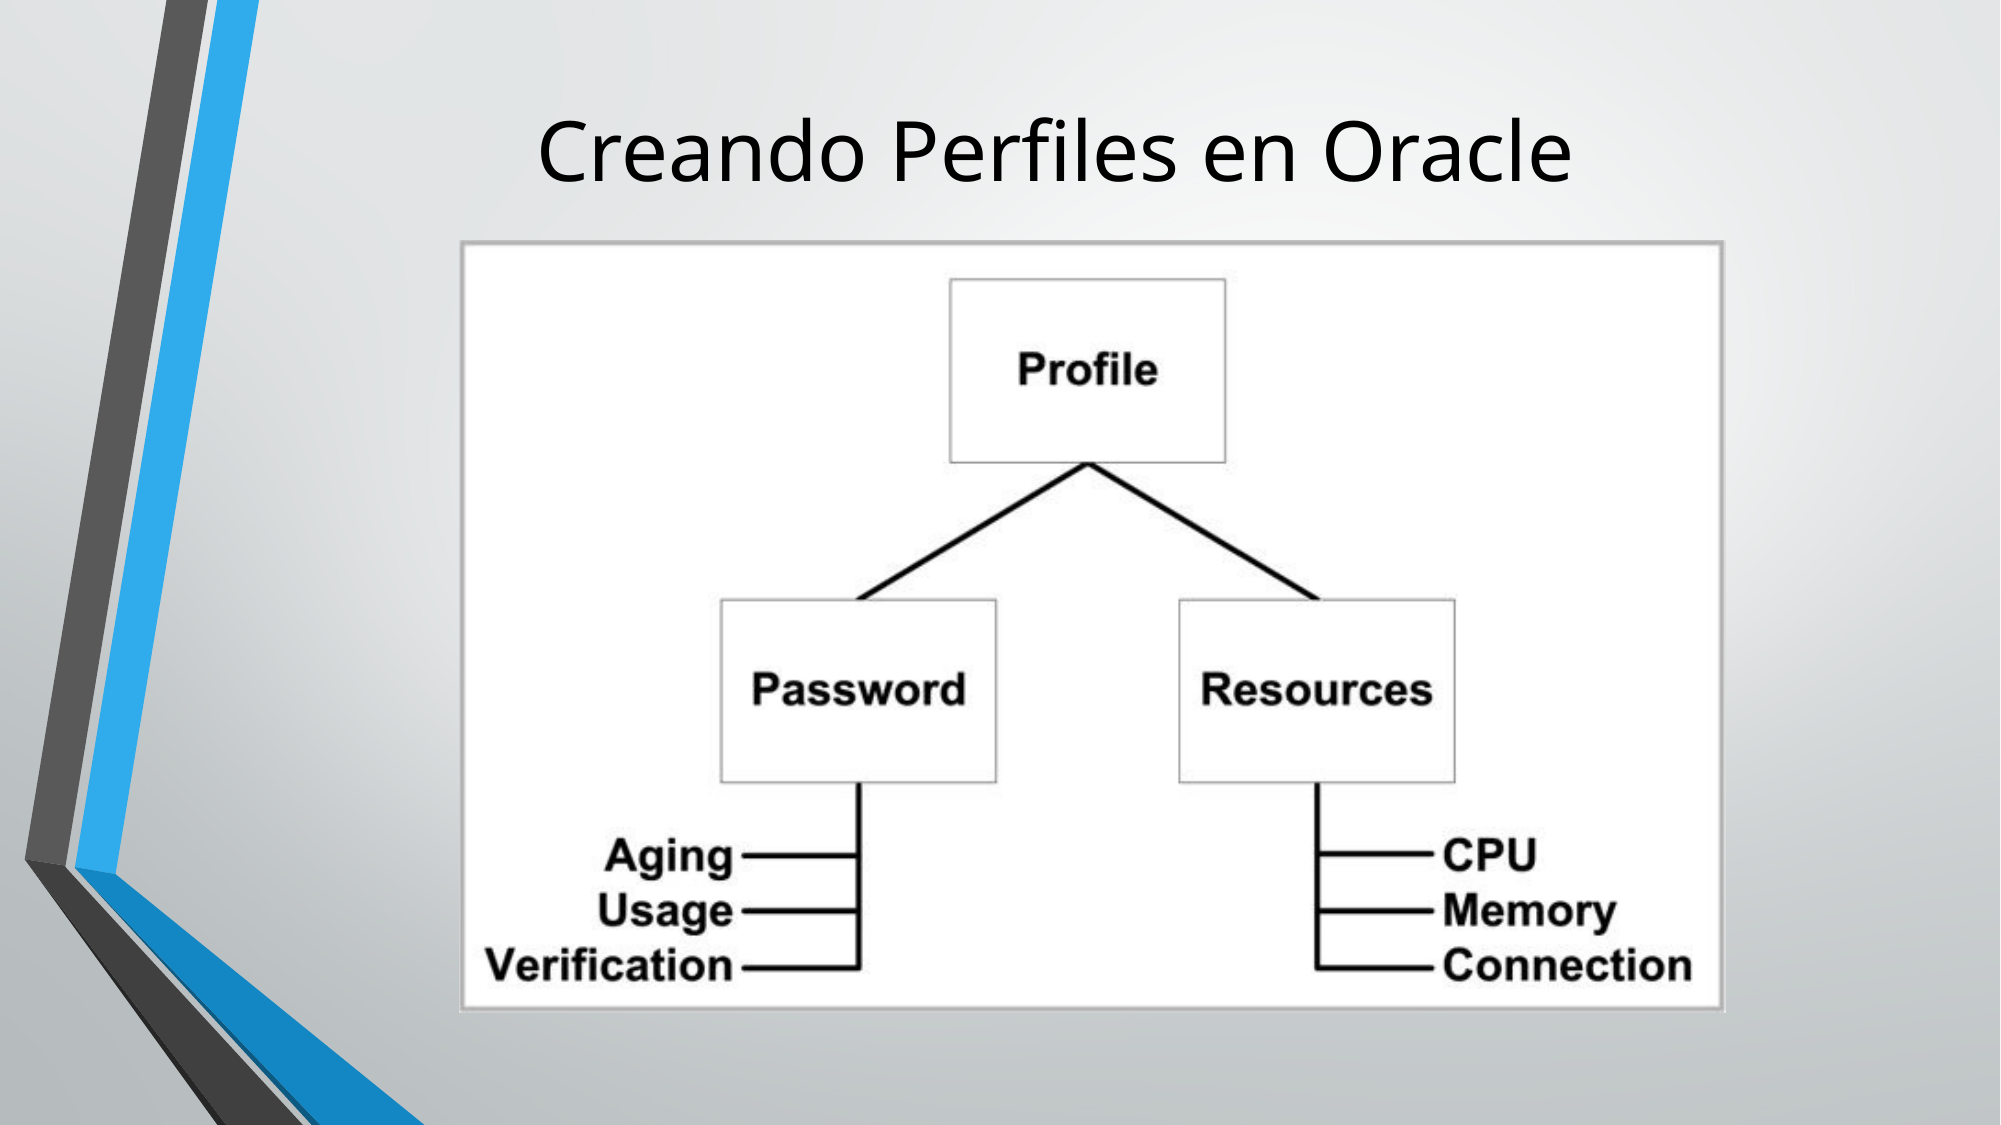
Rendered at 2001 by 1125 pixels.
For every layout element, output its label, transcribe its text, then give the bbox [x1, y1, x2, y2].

title Creando Perfiles en Oracle [234, 67, 1878, 228]
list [458, 239, 1726, 1014]
